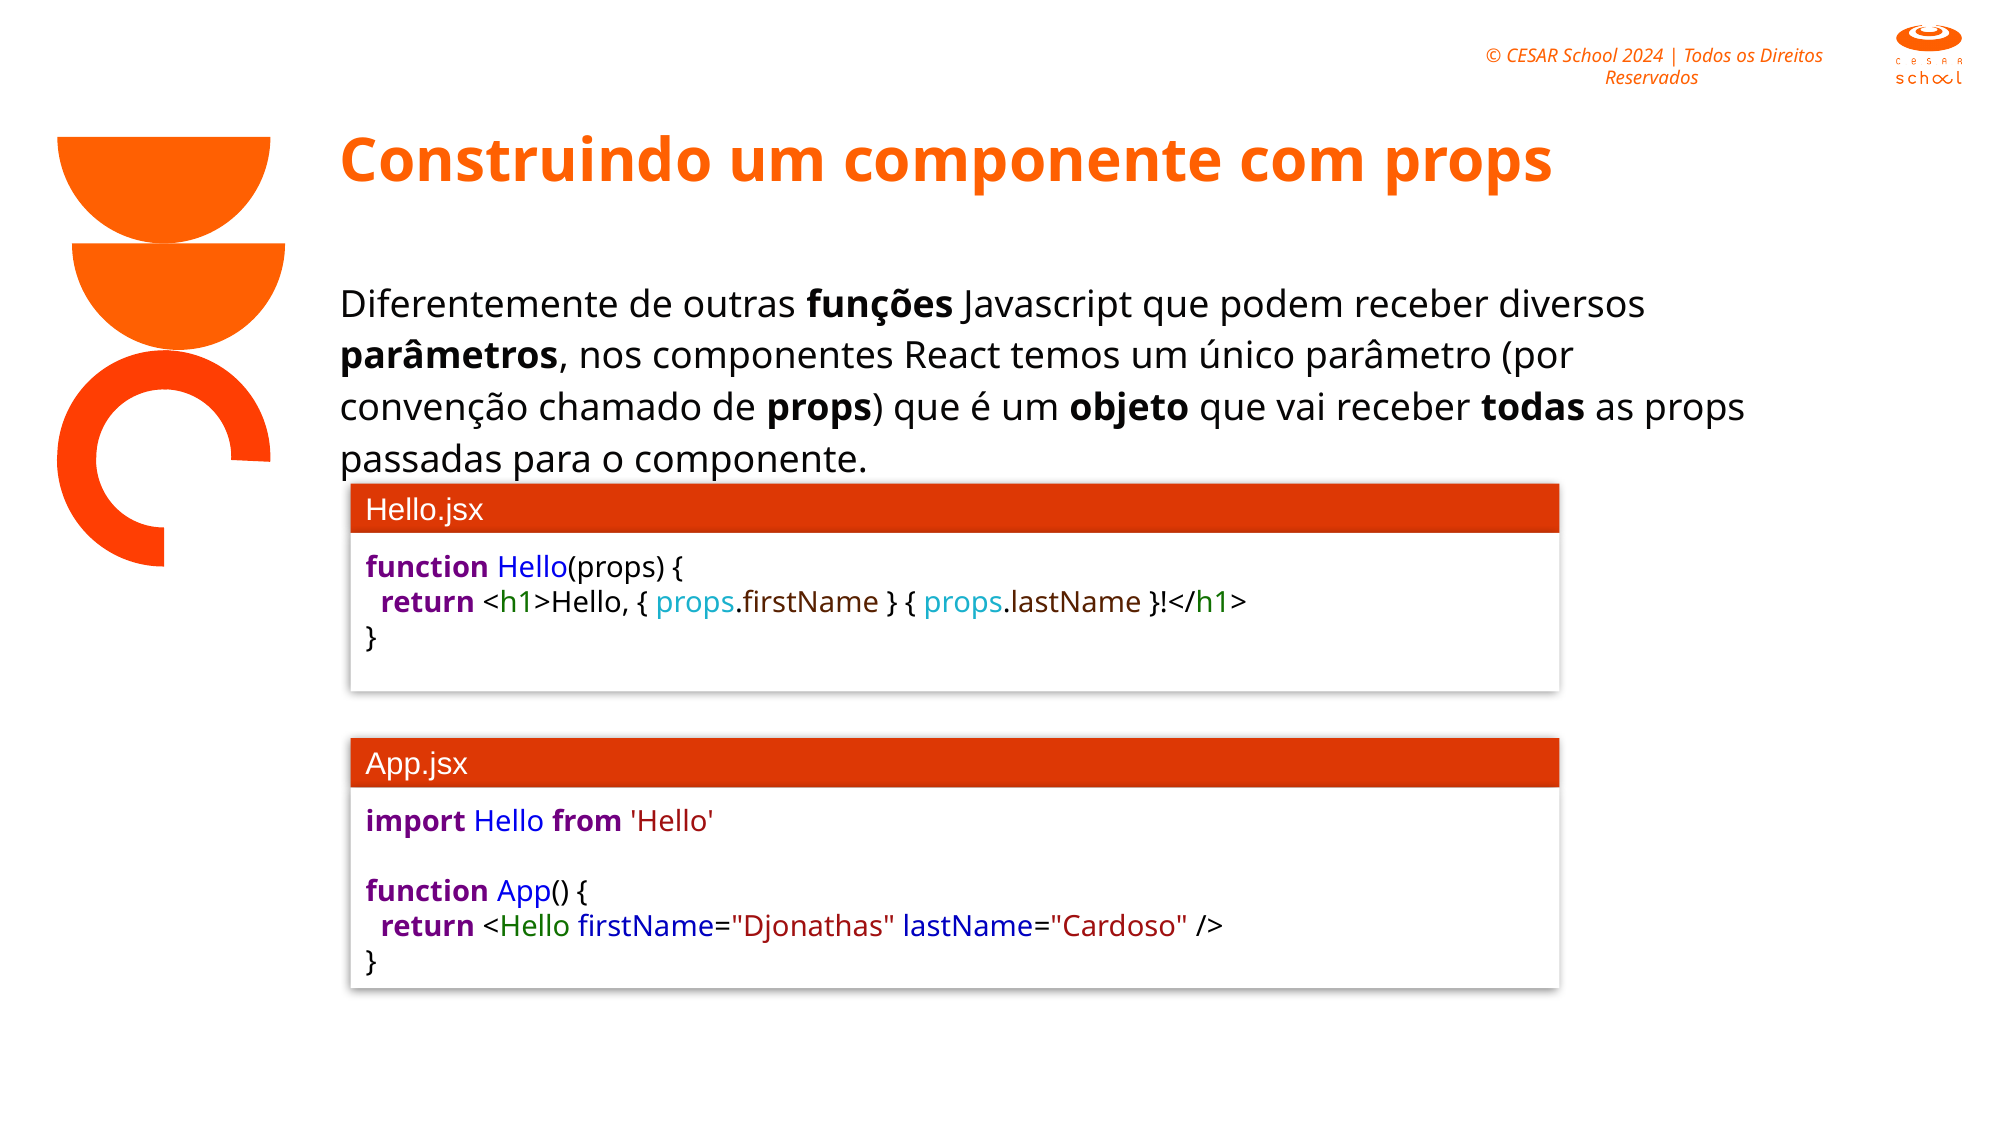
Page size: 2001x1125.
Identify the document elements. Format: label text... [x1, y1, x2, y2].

text_box Diferentemente de outras funções Javascript que podem receber diversos parâmetros, nos componentes React temos um único parâmetro (por convenção chamado de props) que é um objeto que vai receber todas as props passadas para o componente. [324, 257, 1774, 576]
text_box [56, 454, 165, 567]
text_box [163, 350, 271, 462]
text_box [57, 136, 271, 244]
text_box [1432, 25, 1963, 85]
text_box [350, 737, 1560, 989]
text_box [350, 483, 1560, 692]
text_box [71, 243, 286, 350]
text_box Construindo um componente com props [324, 105, 1629, 213]
text_box [57, 350, 163, 456]
